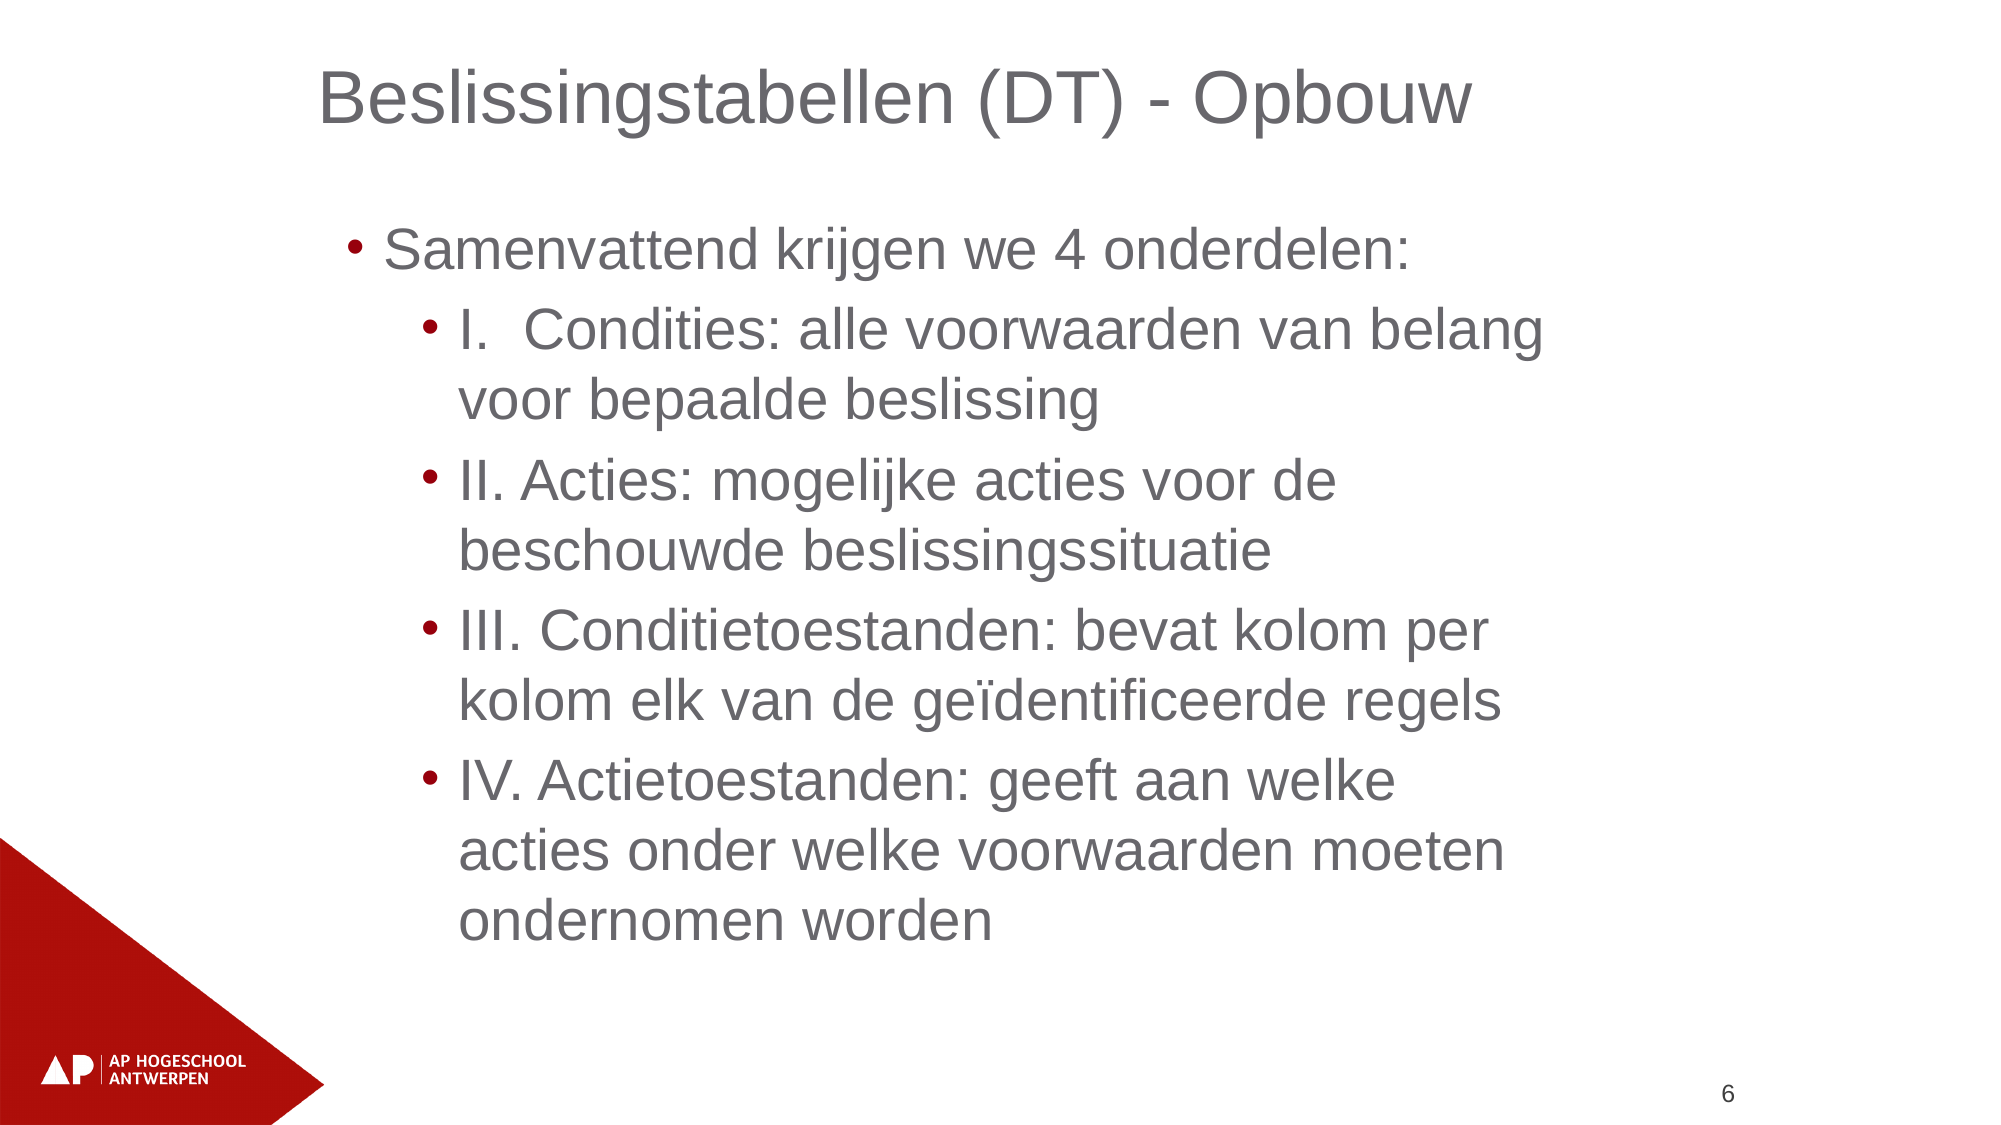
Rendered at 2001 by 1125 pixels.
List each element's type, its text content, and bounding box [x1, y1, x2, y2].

text_box 6 [1400, 1062, 1750, 1122]
text_box Beslissingstabellen (DT) - Opbouw [303, 0, 1733, 188]
picture [0, 831, 328, 1125]
text_box Samenvattend krijgen we 4 onderdelen: I. Condities: alle voorwaarden van belang voor bepaalde beslissing II. Acties: mogelijke acties voor de beschouwde beslissingssituatie III. Conditietoestanden: bevat kolom per kolom elk van de geïdentificeerde regels IV. Actietoestanden: geeft aan welke acties onder welke voorwaarden moeten ondernomen worden [181, 42, 1575, 823]
